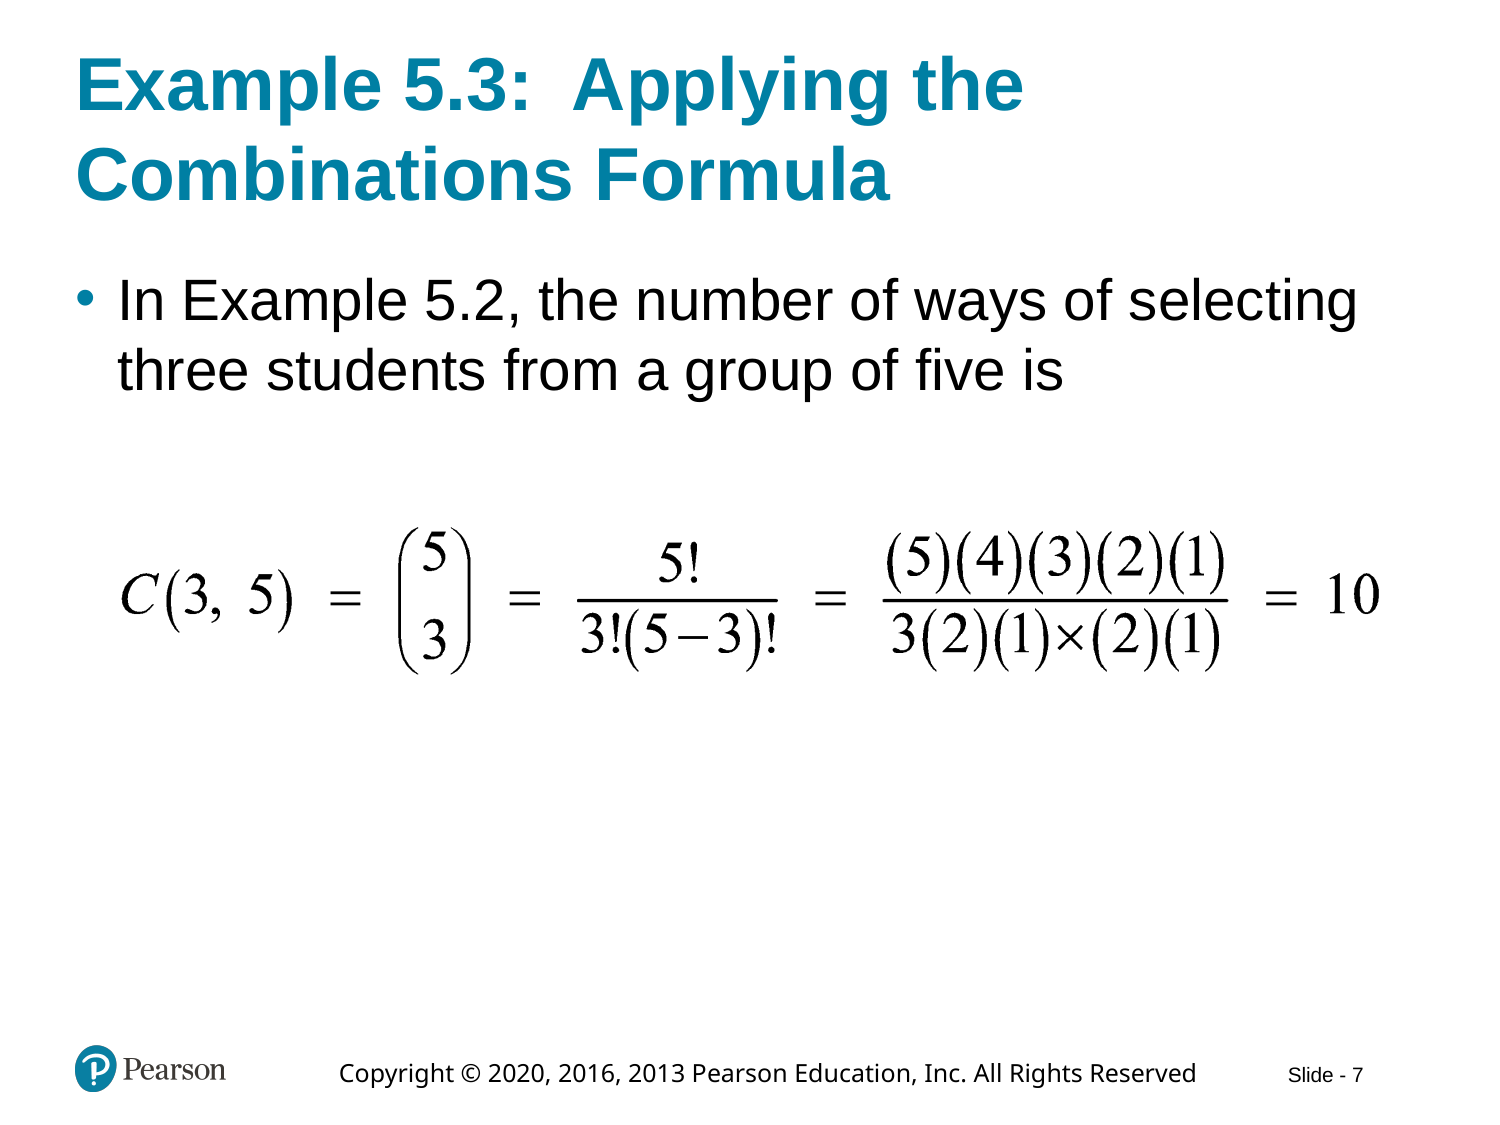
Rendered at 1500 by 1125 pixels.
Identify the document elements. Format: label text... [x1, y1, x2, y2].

list In Example 5.2, the number of ways of selecting three students from a group of five is [75, 262, 1425, 475]
picture [75, 1078, 86, 1092]
picture [101, 1045, 226, 1092]
picture [75, 1045, 90, 1061]
title Example 5.3: Applying the Combinations Formula [75, 35, 1425, 216]
picture [83, 1054, 109, 1079]
picture [116, 521, 1384, 680]
